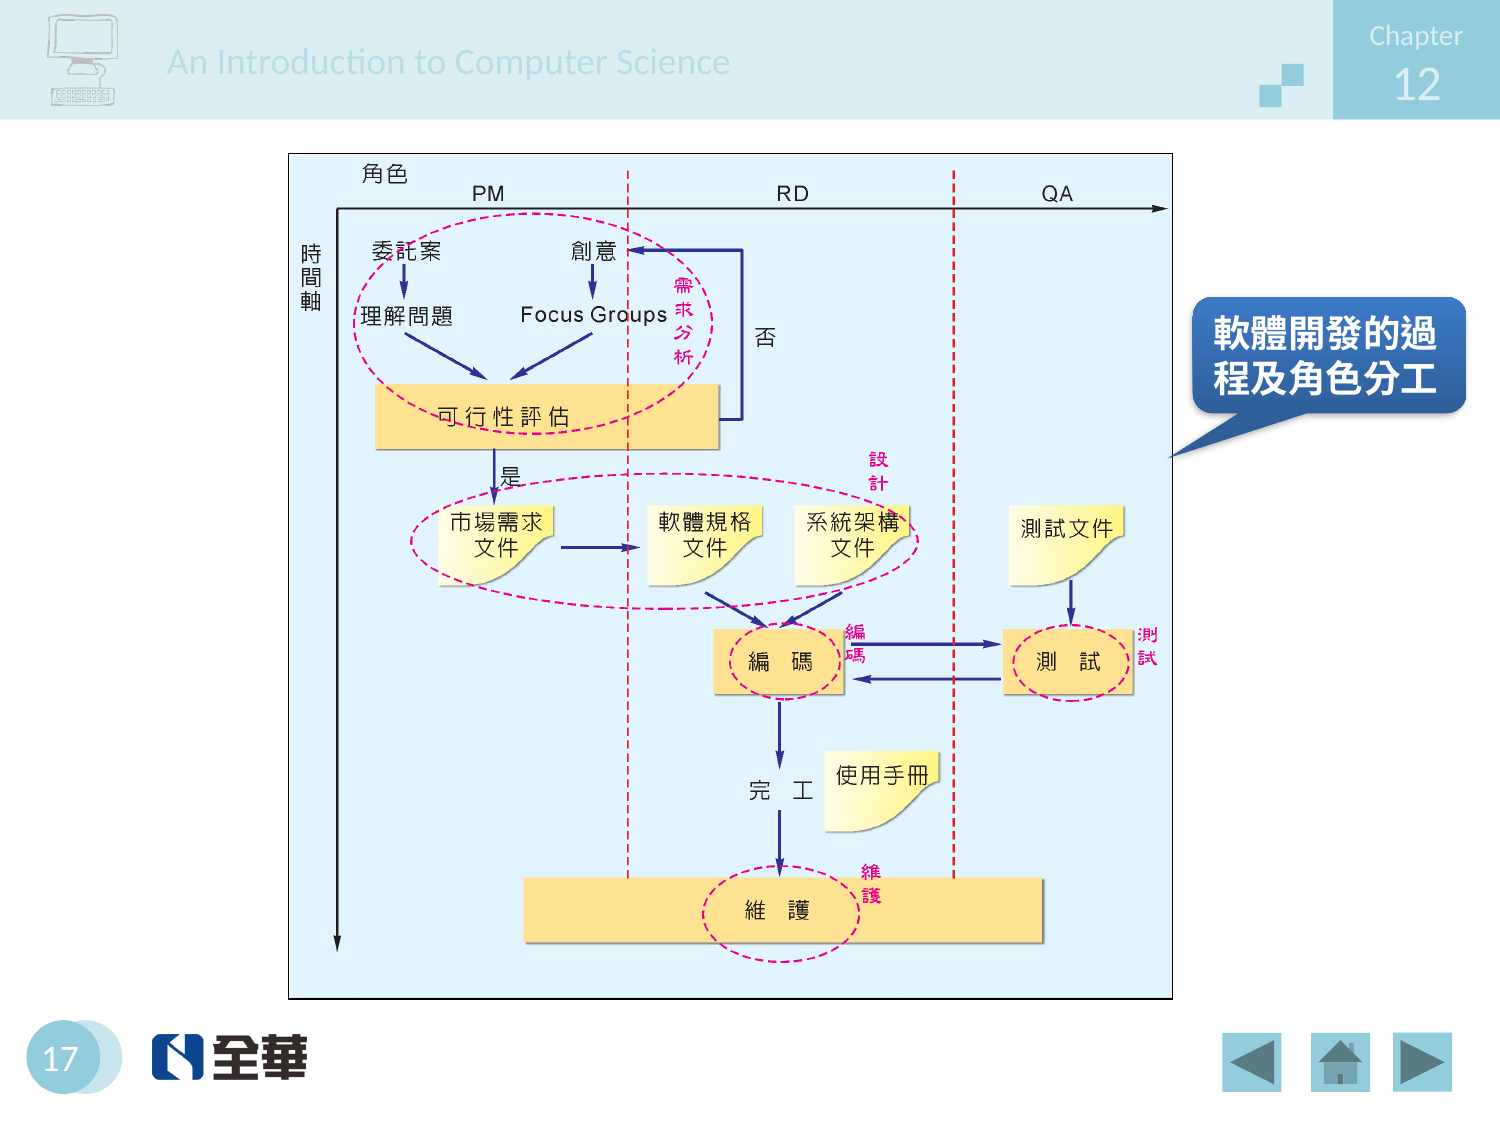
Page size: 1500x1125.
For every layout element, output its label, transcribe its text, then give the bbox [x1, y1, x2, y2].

picture [152, 1034, 307, 1080]
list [289, 153, 1172, 999]
picture [47, 14, 118, 106]
text_box 軟體開發的過程及角色分工 [1176, 297, 1467, 456]
